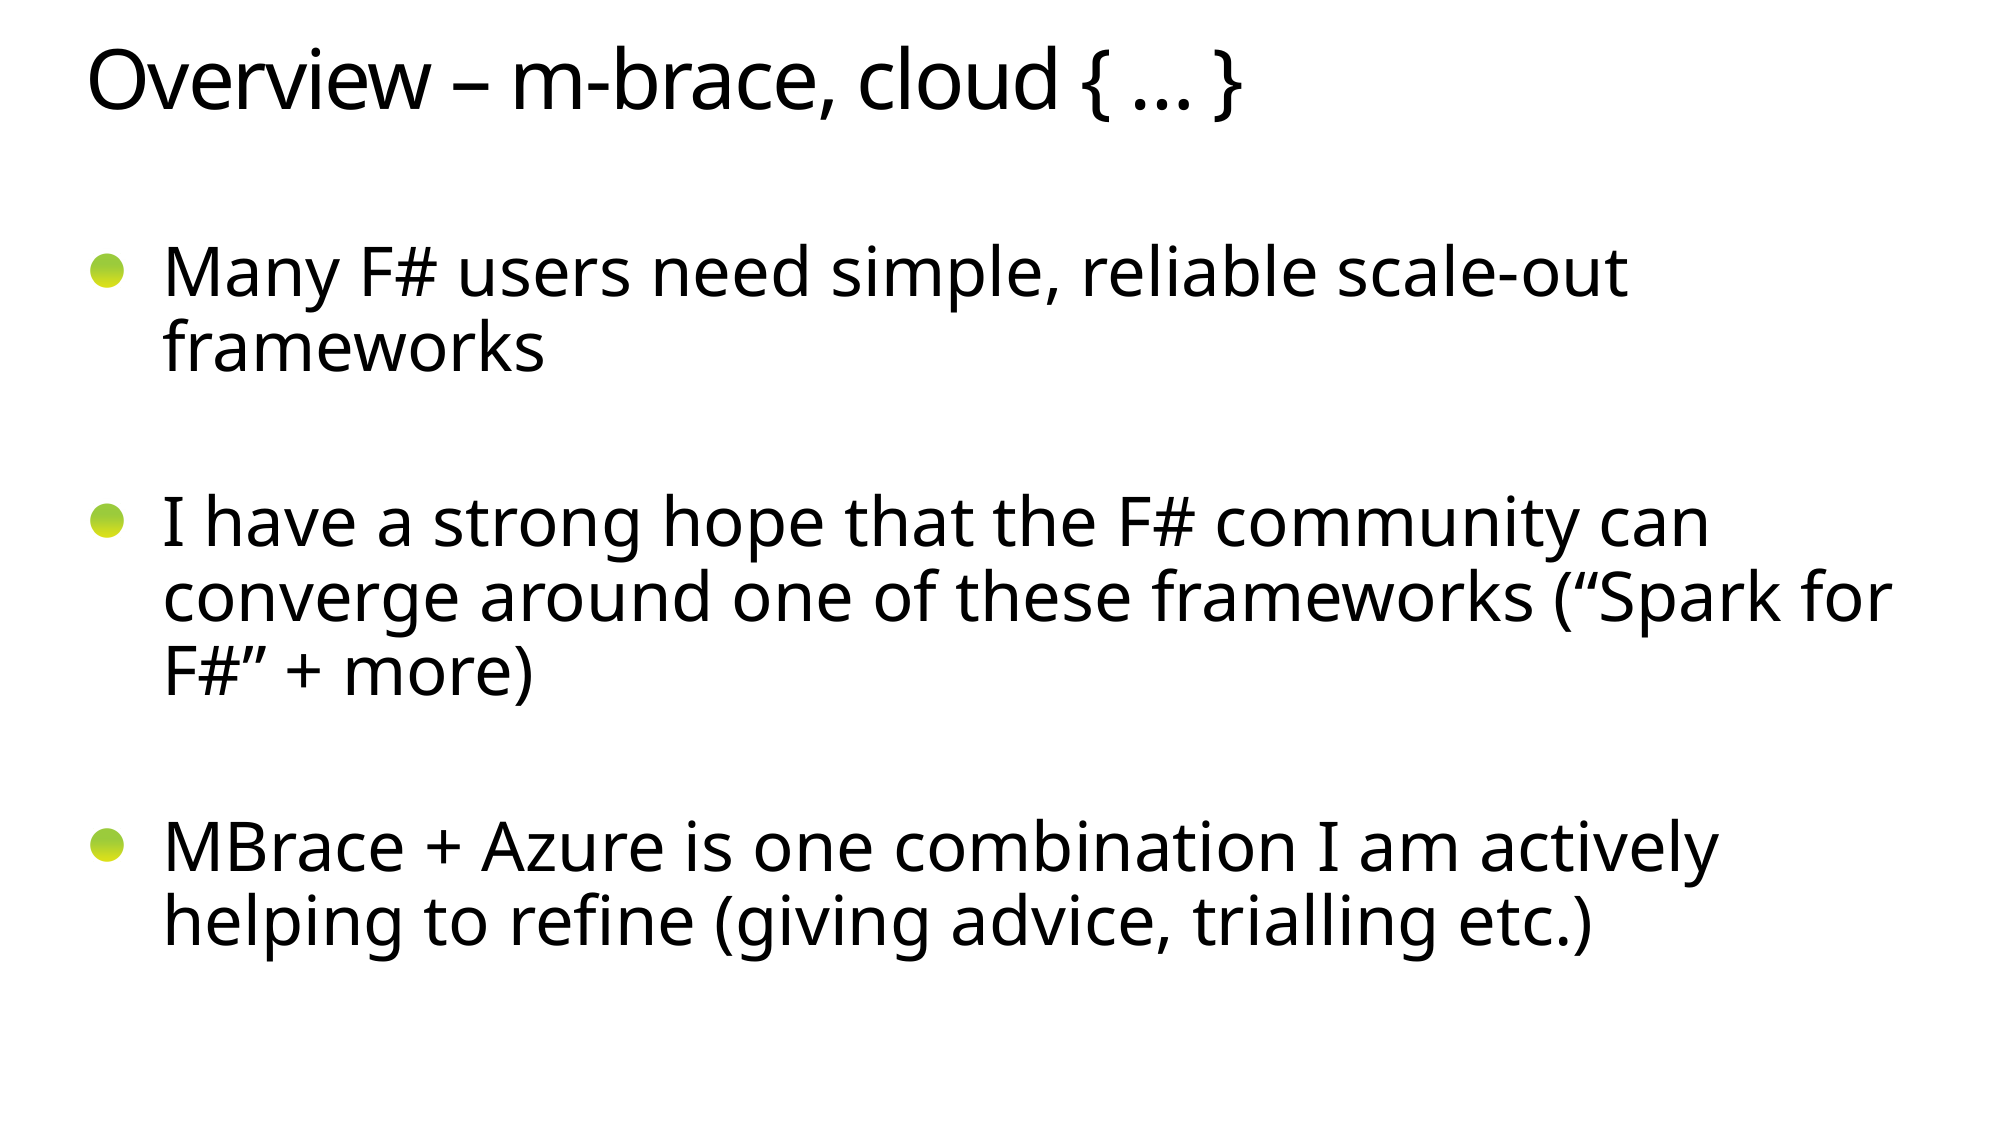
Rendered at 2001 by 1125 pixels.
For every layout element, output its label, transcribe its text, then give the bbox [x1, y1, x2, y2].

picture [85, 248, 129, 293]
title Overview – m-brace, cloud { … } [85, 37, 1915, 129]
list Many F# users need simple, reliable scale-out frameworks I have a strong hope that the F# community can converge around one of these frameworks (“Spark for F#” + more) MBrace + Azure is one combination I am actively helping to refine (giving advice, trialling etc.) [85, 237, 1915, 921]
picture [85, 498, 129, 543]
picture [85, 823, 129, 867]
